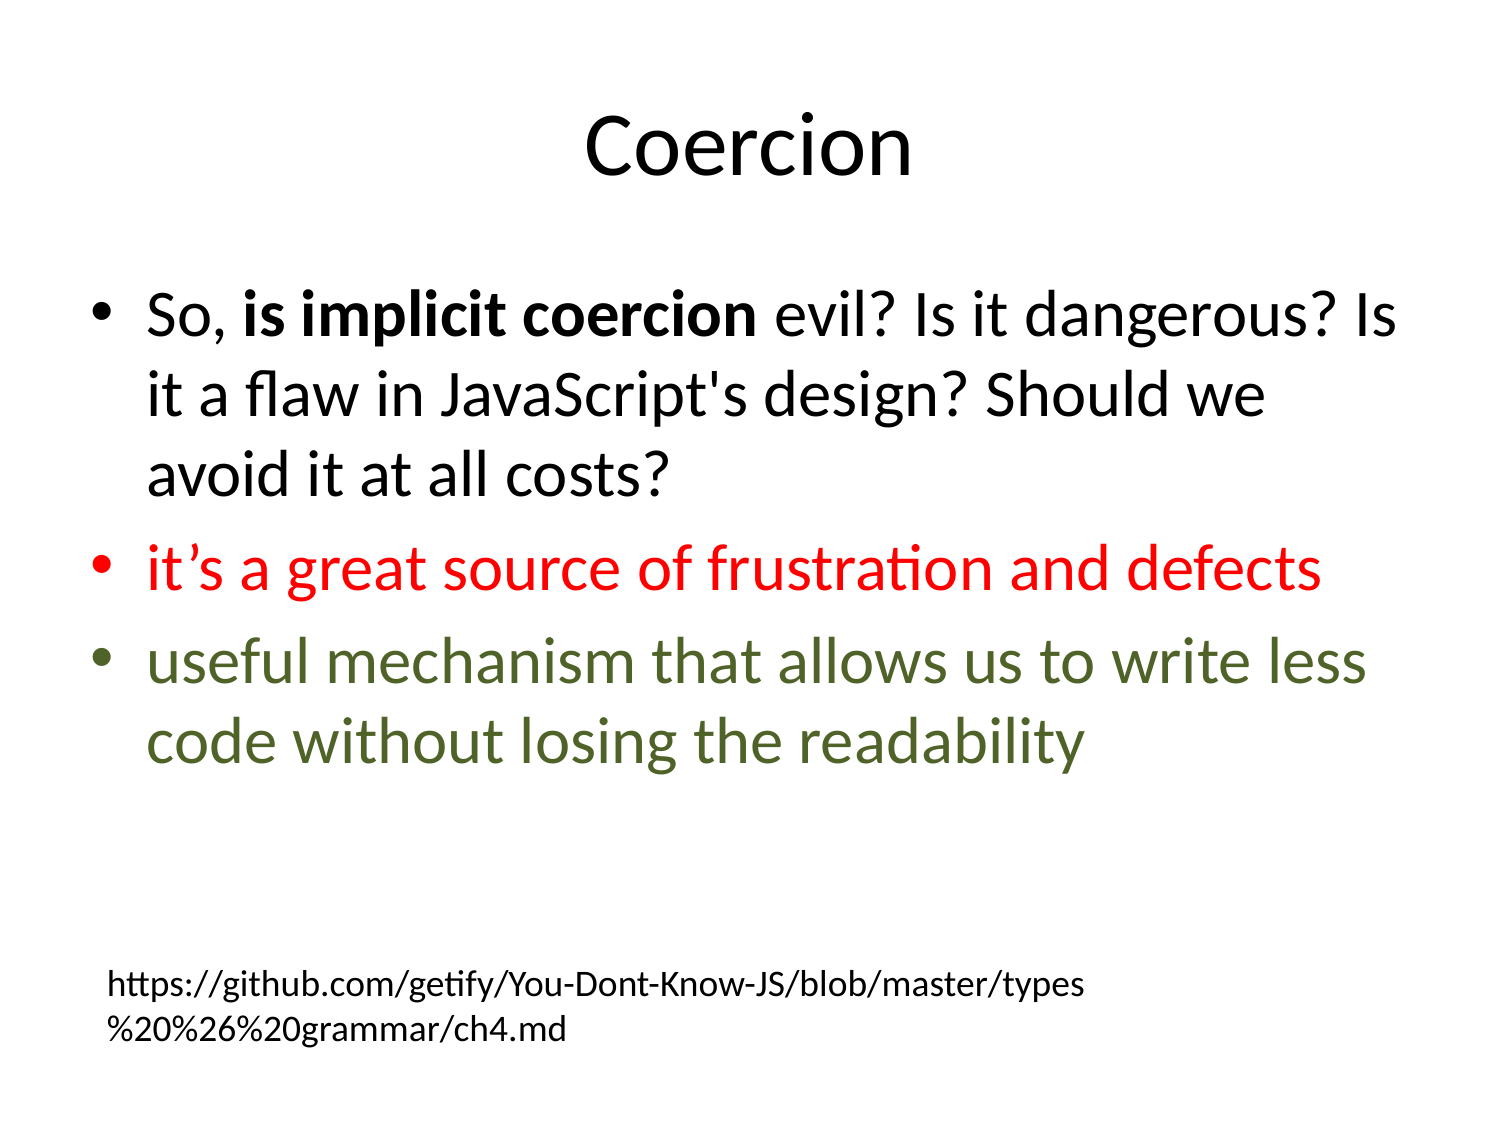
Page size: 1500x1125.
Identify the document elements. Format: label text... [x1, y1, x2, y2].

list So, is implicit coercion evil? Is it dangerous? Is it a flaw in JavaScript's design? Should we avoid it at all costs? it’s a great source of frustration and defects useful mechanism that allows us to write less code without losing the readability [75, 262, 1425, 1005]
title Coercion [75, 45, 1425, 233]
text_box https://github.com/getify/You-Dont-Know-JS/blob/master/types%20%26%20grammar/ch4.md [92, 951, 1342, 1057]
